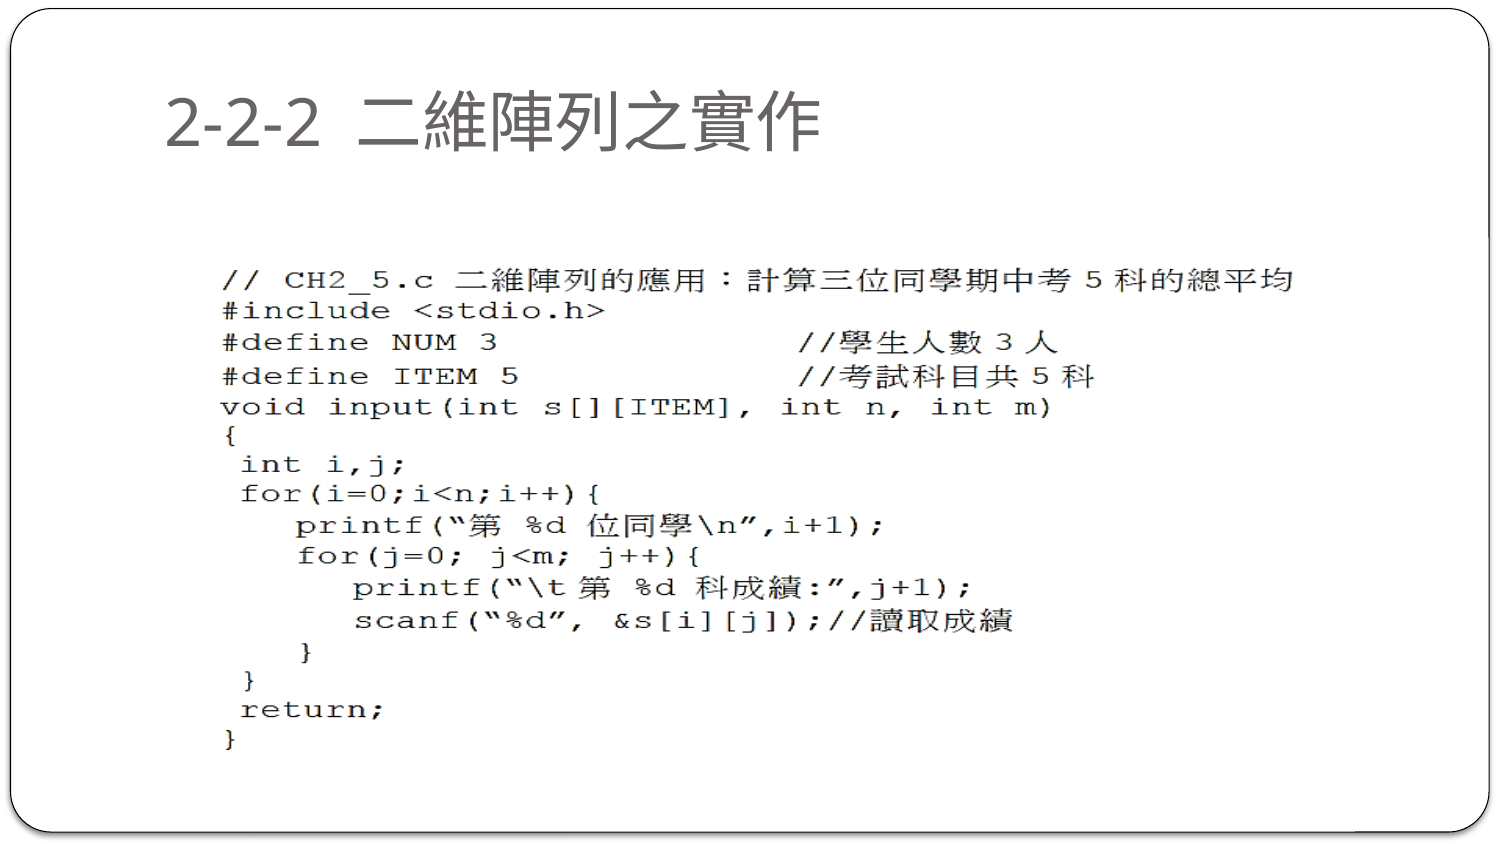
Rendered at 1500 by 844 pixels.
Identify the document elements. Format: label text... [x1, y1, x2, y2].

picture [150, 262, 1350, 770]
title 2-2-2 二維陣列之實作 [150, 33, 1425, 175]
